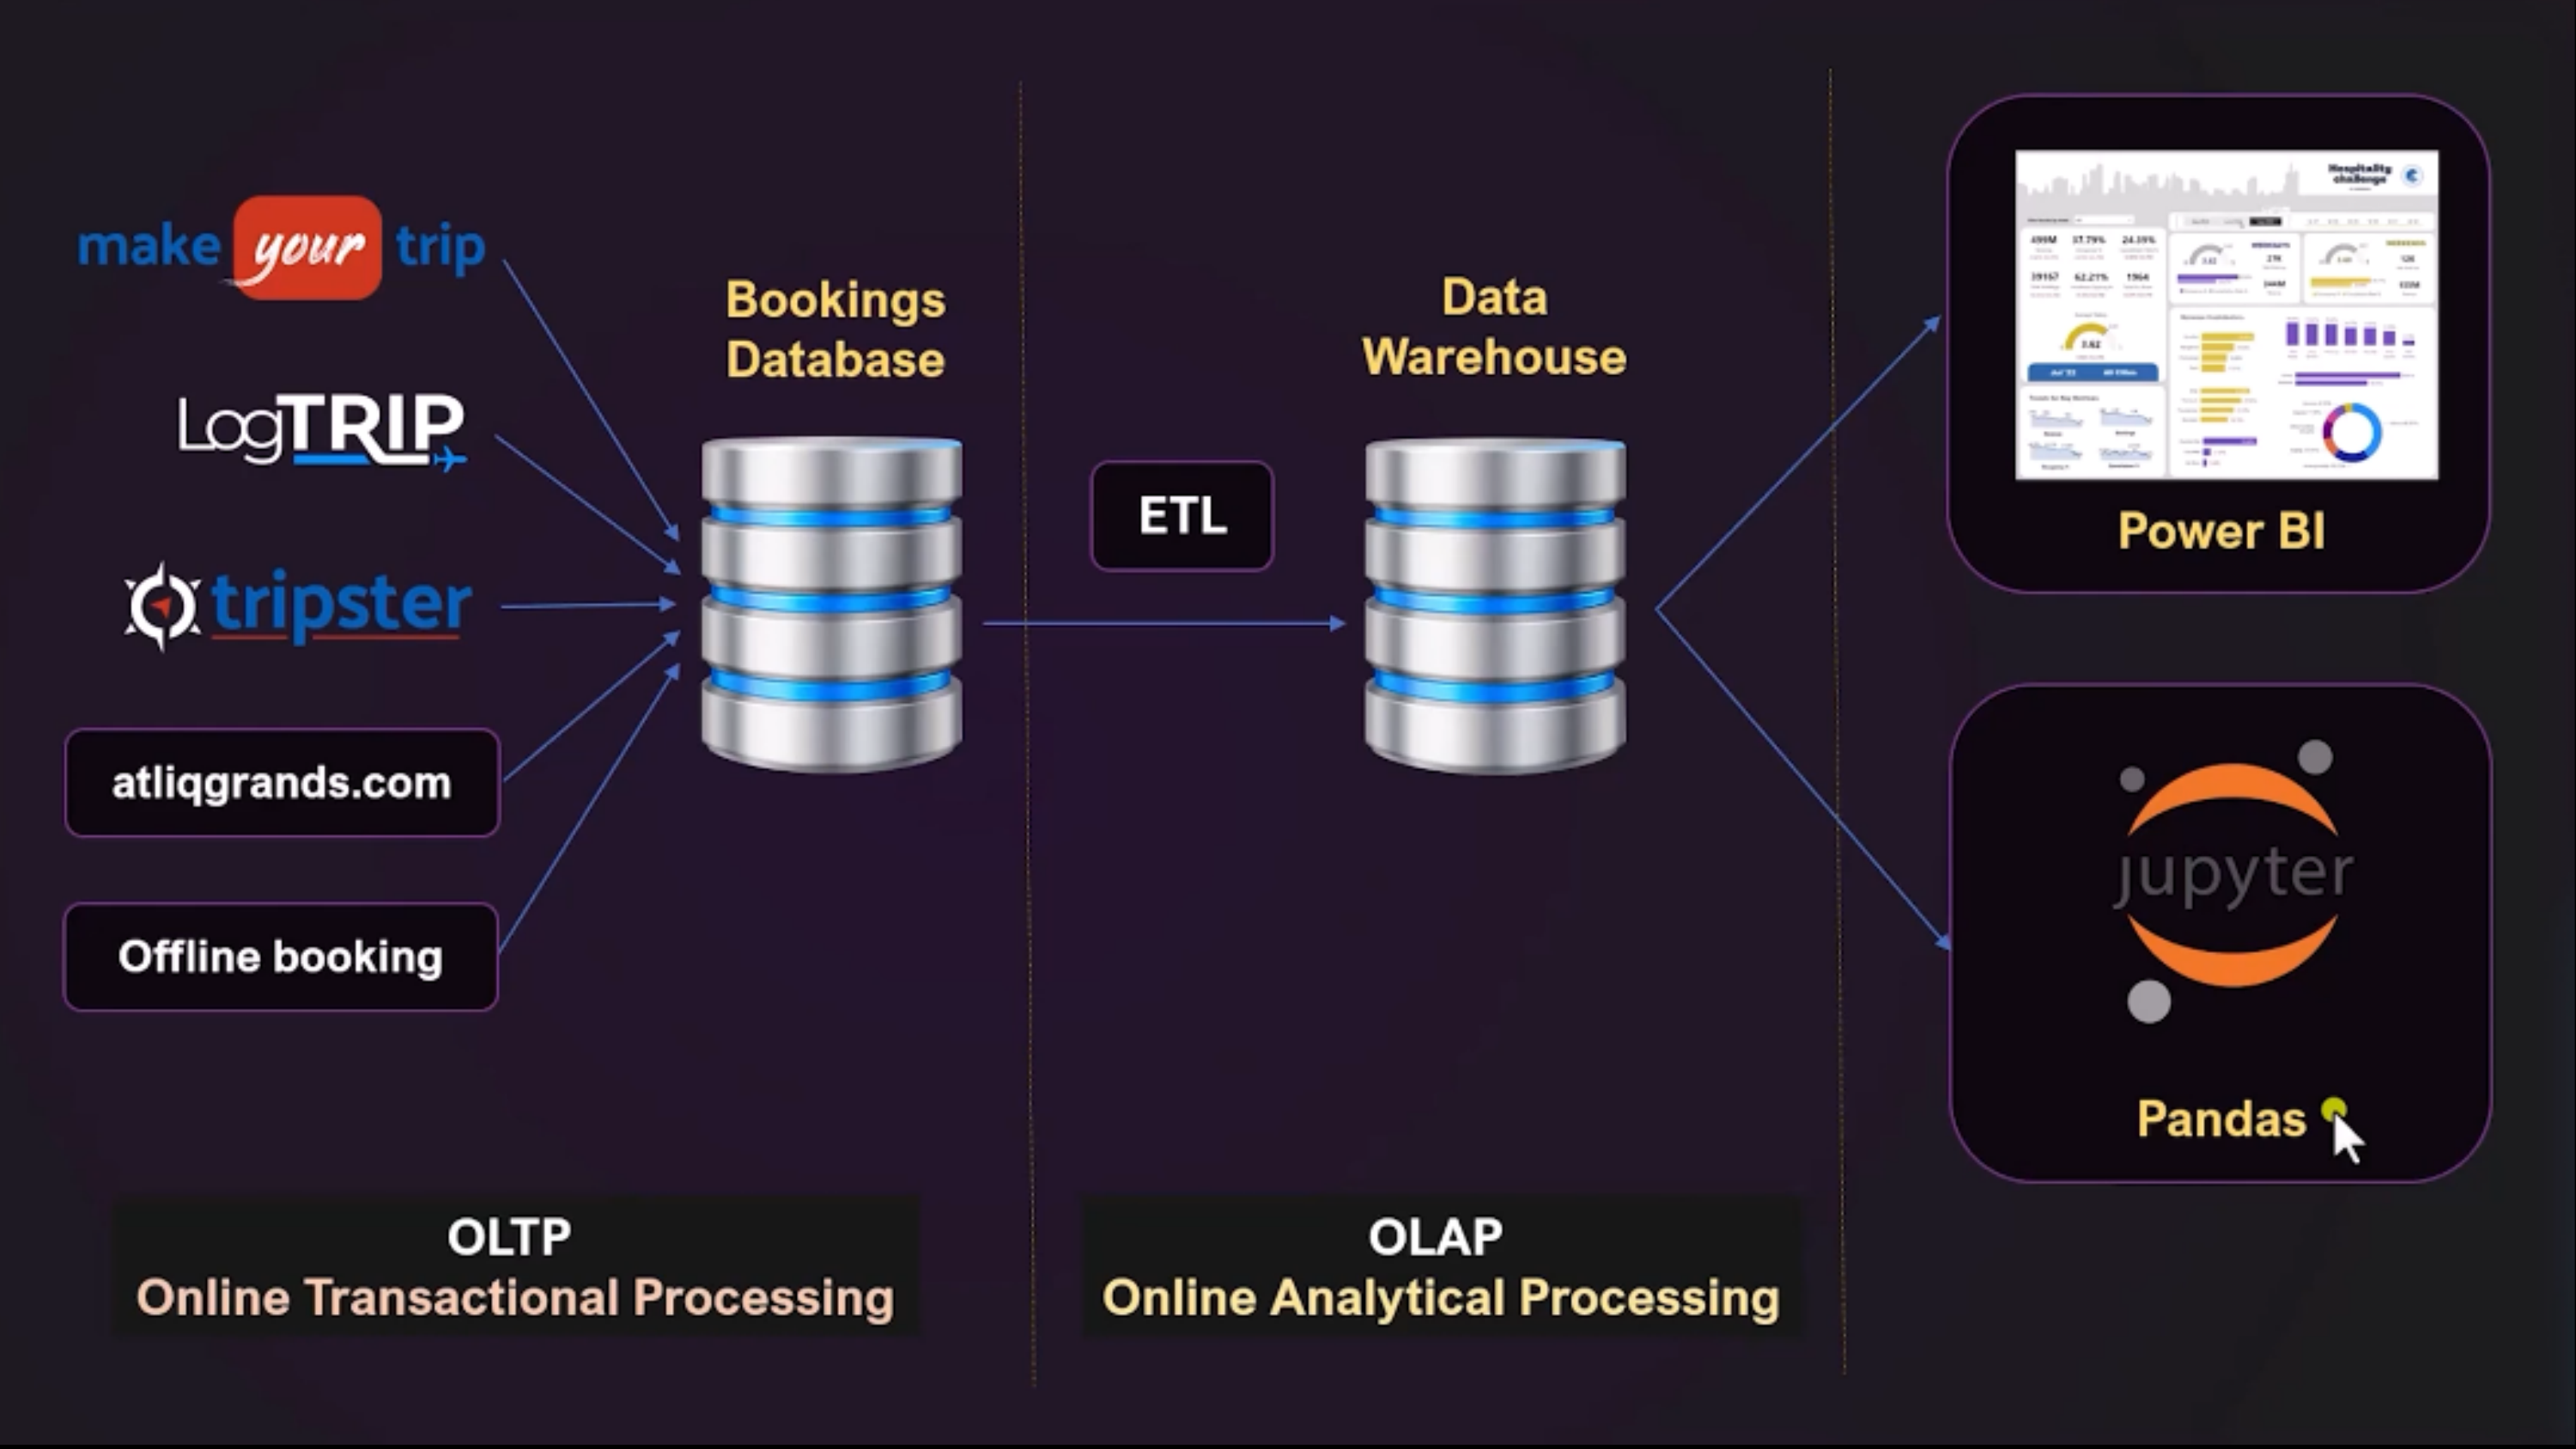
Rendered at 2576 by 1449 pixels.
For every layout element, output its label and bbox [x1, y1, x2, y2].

text_box [0, 0, 2575, 1445]
